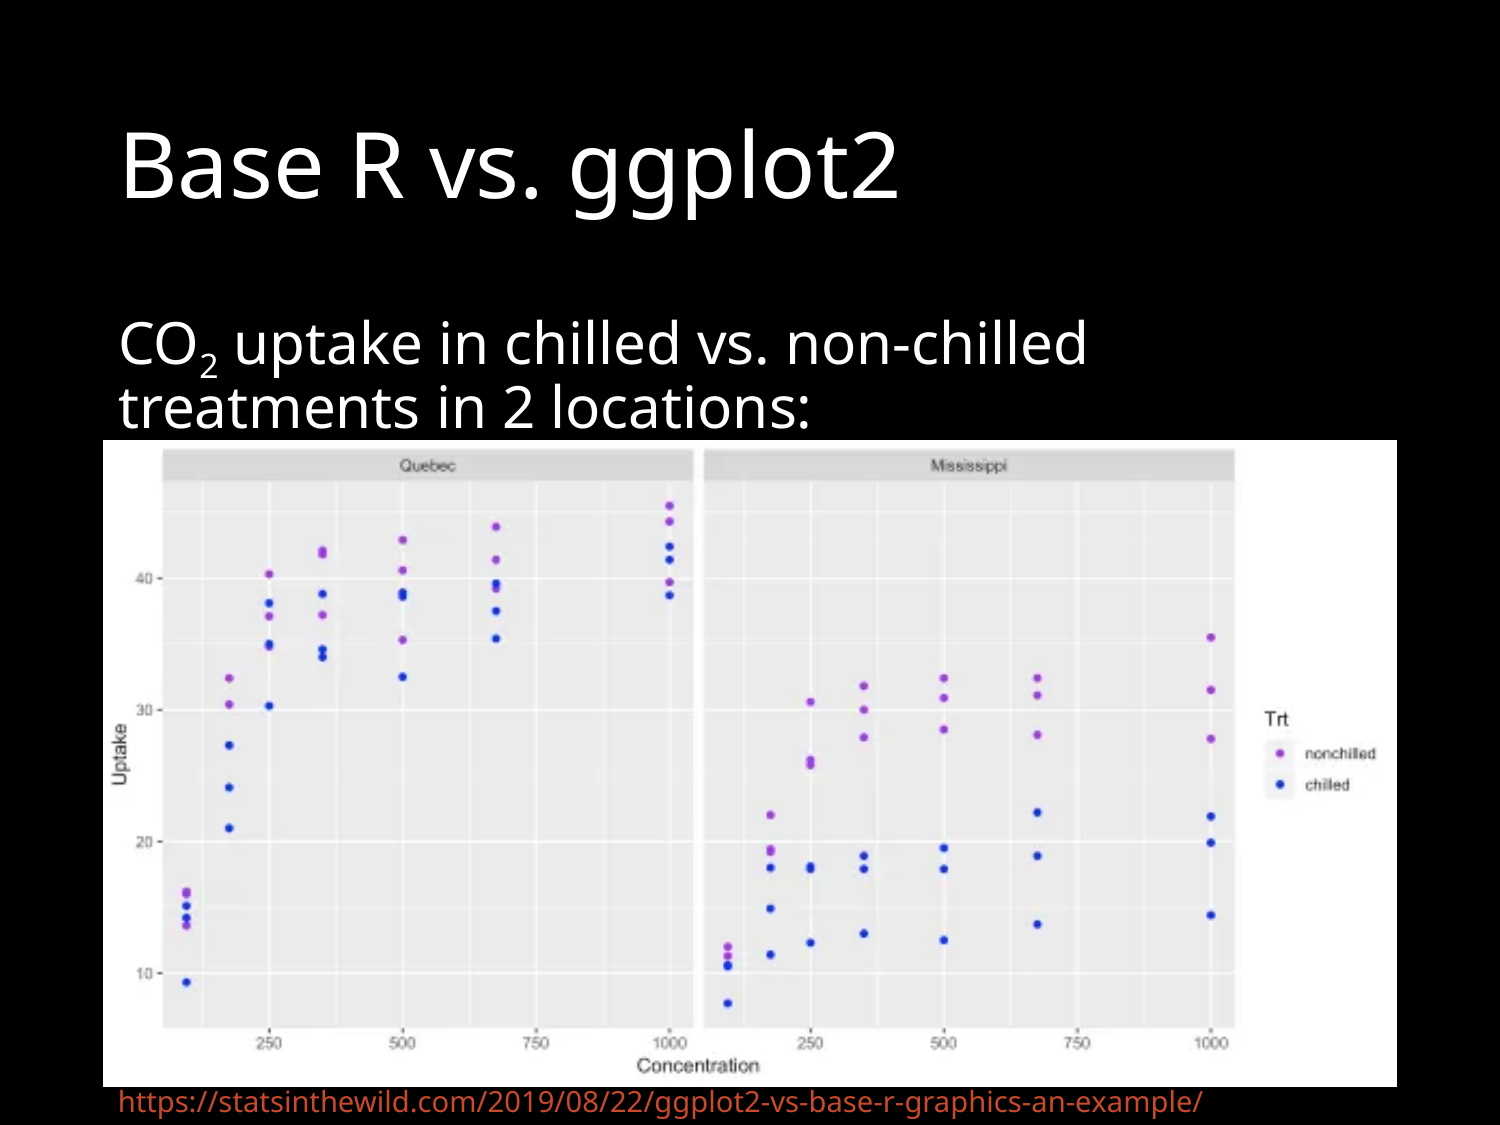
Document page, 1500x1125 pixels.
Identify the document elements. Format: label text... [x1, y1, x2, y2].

text_box https://statsinthewild.com/2019/08/22/ggplot2-vs-base-r-graphics-an-example/ [103, 1087, 1397, 1125]
list CO2 uptake in chilled vs. non-chilled treatments in 2 locations: [103, 299, 1397, 440]
title Base R vs. ggplot2 [103, 59, 1397, 278]
picture [103, 440, 1397, 1087]
